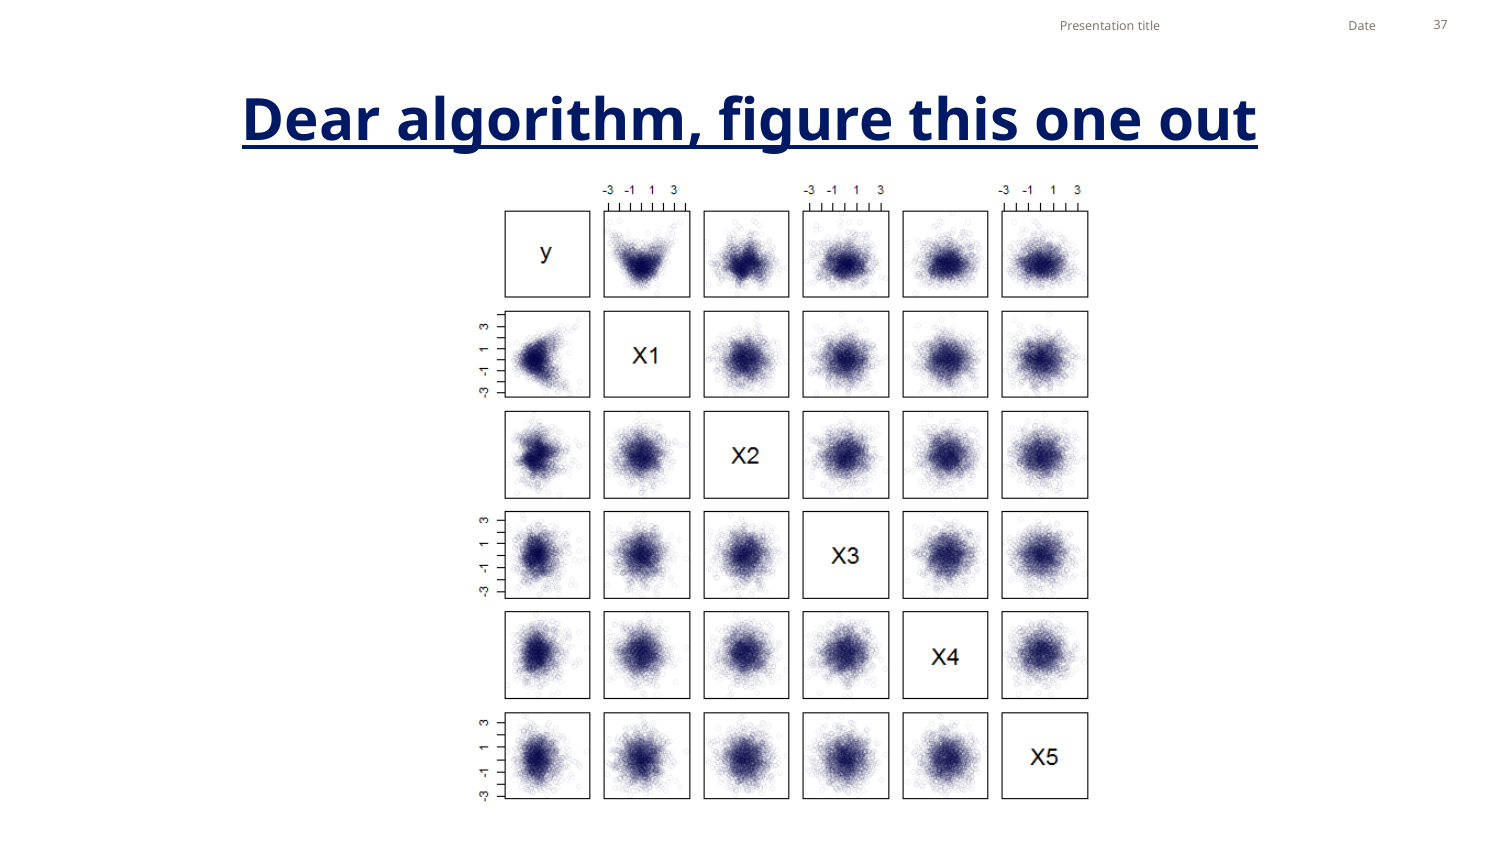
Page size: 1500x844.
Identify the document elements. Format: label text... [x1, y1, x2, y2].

footer Presentation title [684, 17, 1161, 34]
title Dear algorithm, figure this one out [158, 38, 1342, 195]
picture [442, 148, 1098, 806]
slide_number 37 [1396, 17, 1448, 34]
slide_number Date [1178, 17, 1377, 34]
